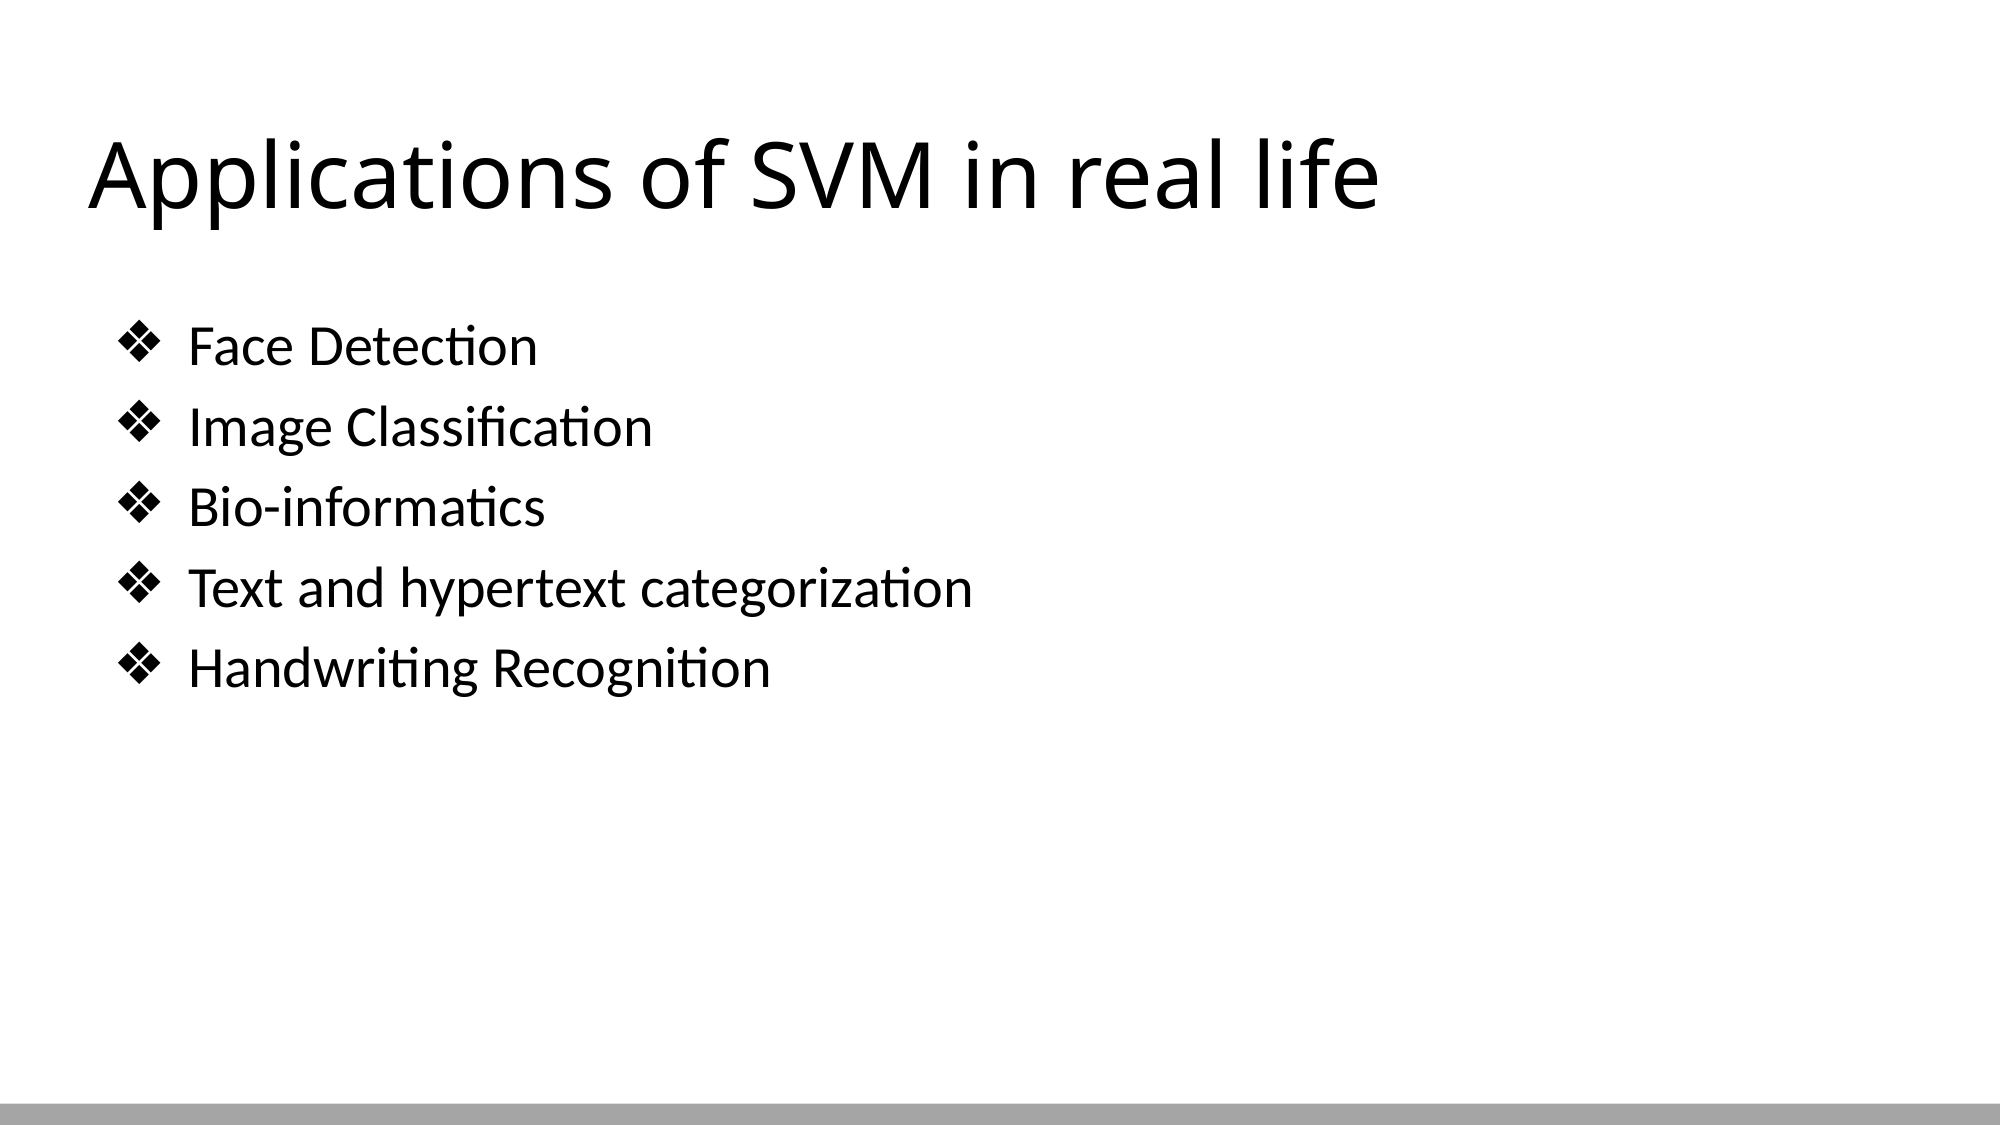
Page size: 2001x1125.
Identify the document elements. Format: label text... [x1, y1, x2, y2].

title Applications of SVM in real life [68, 97, 1932, 252]
list Face Detection Image Classification Bio-informatics Text and hypertext categorization Handwriting Recognition [68, 276, 1932, 1000]
